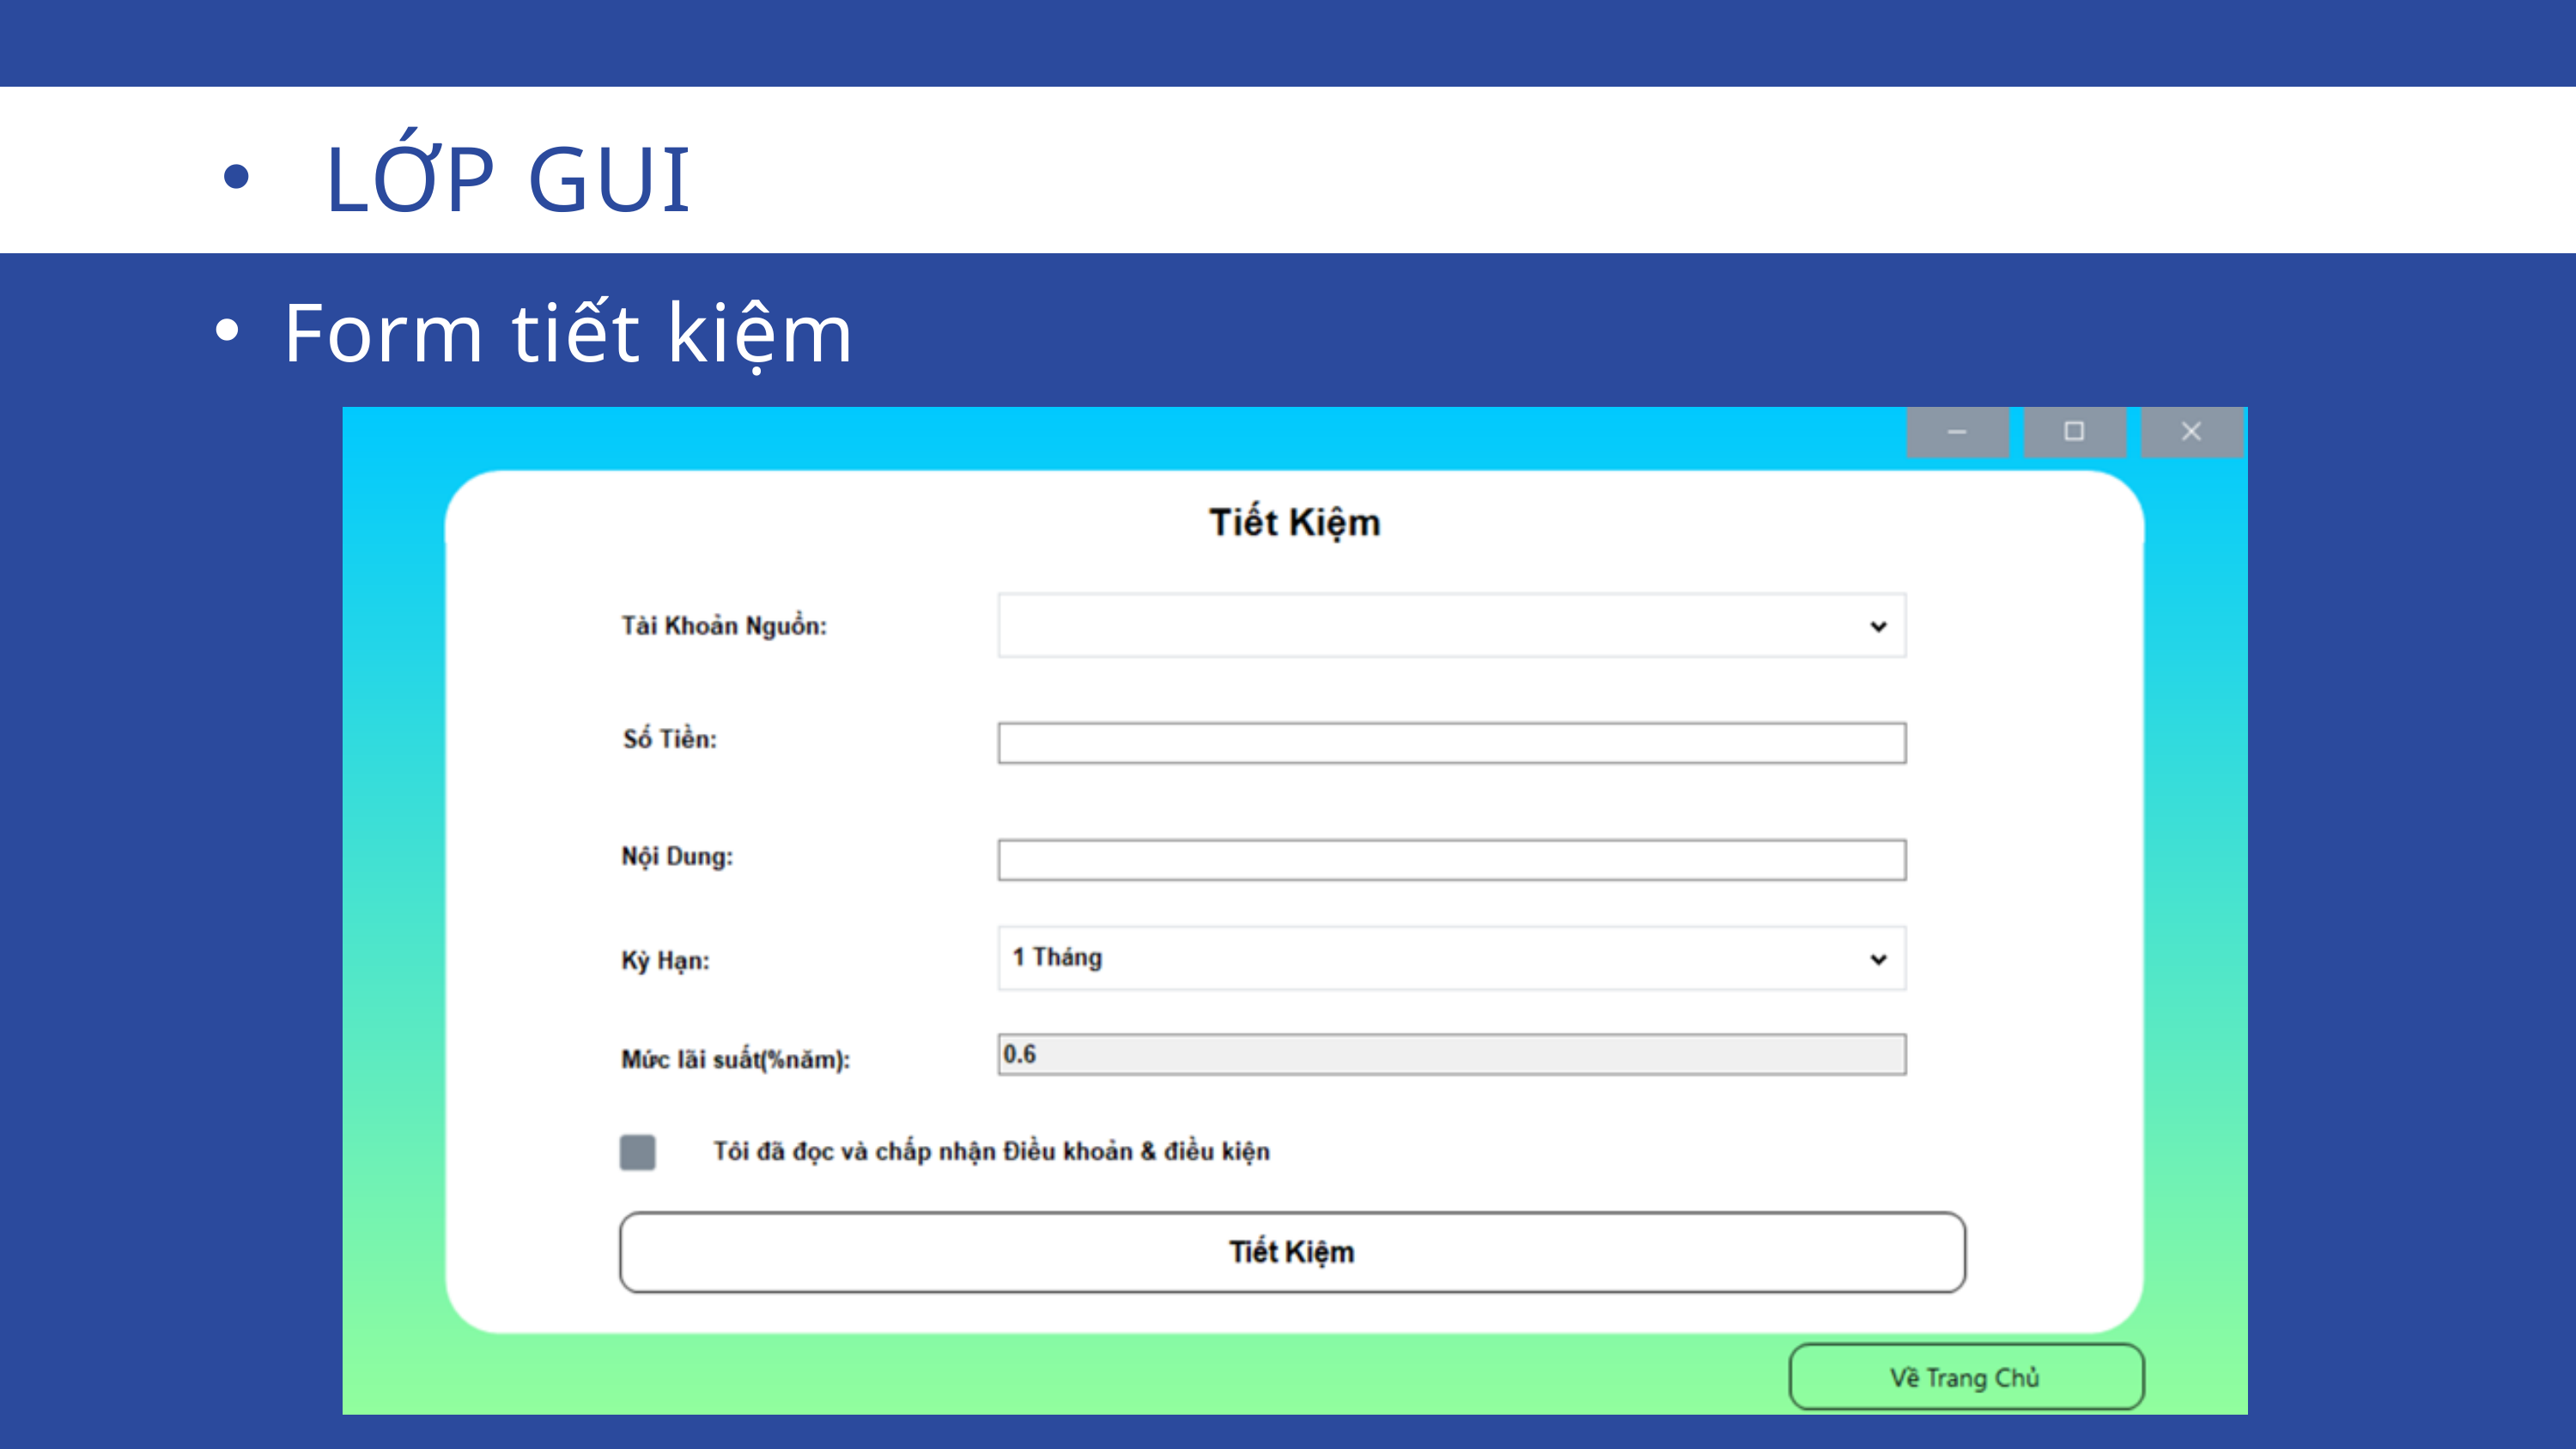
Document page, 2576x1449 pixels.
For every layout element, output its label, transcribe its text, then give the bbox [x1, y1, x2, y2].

picture [1906, 406, 2010, 458]
picture [342, 470, 2248, 1416]
picture [2141, 406, 2245, 458]
picture [2023, 406, 2128, 458]
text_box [0, 0, 2576, 88]
text_box LỚP GUI [144, 97, 1844, 230]
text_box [0, 253, 2576, 1449]
